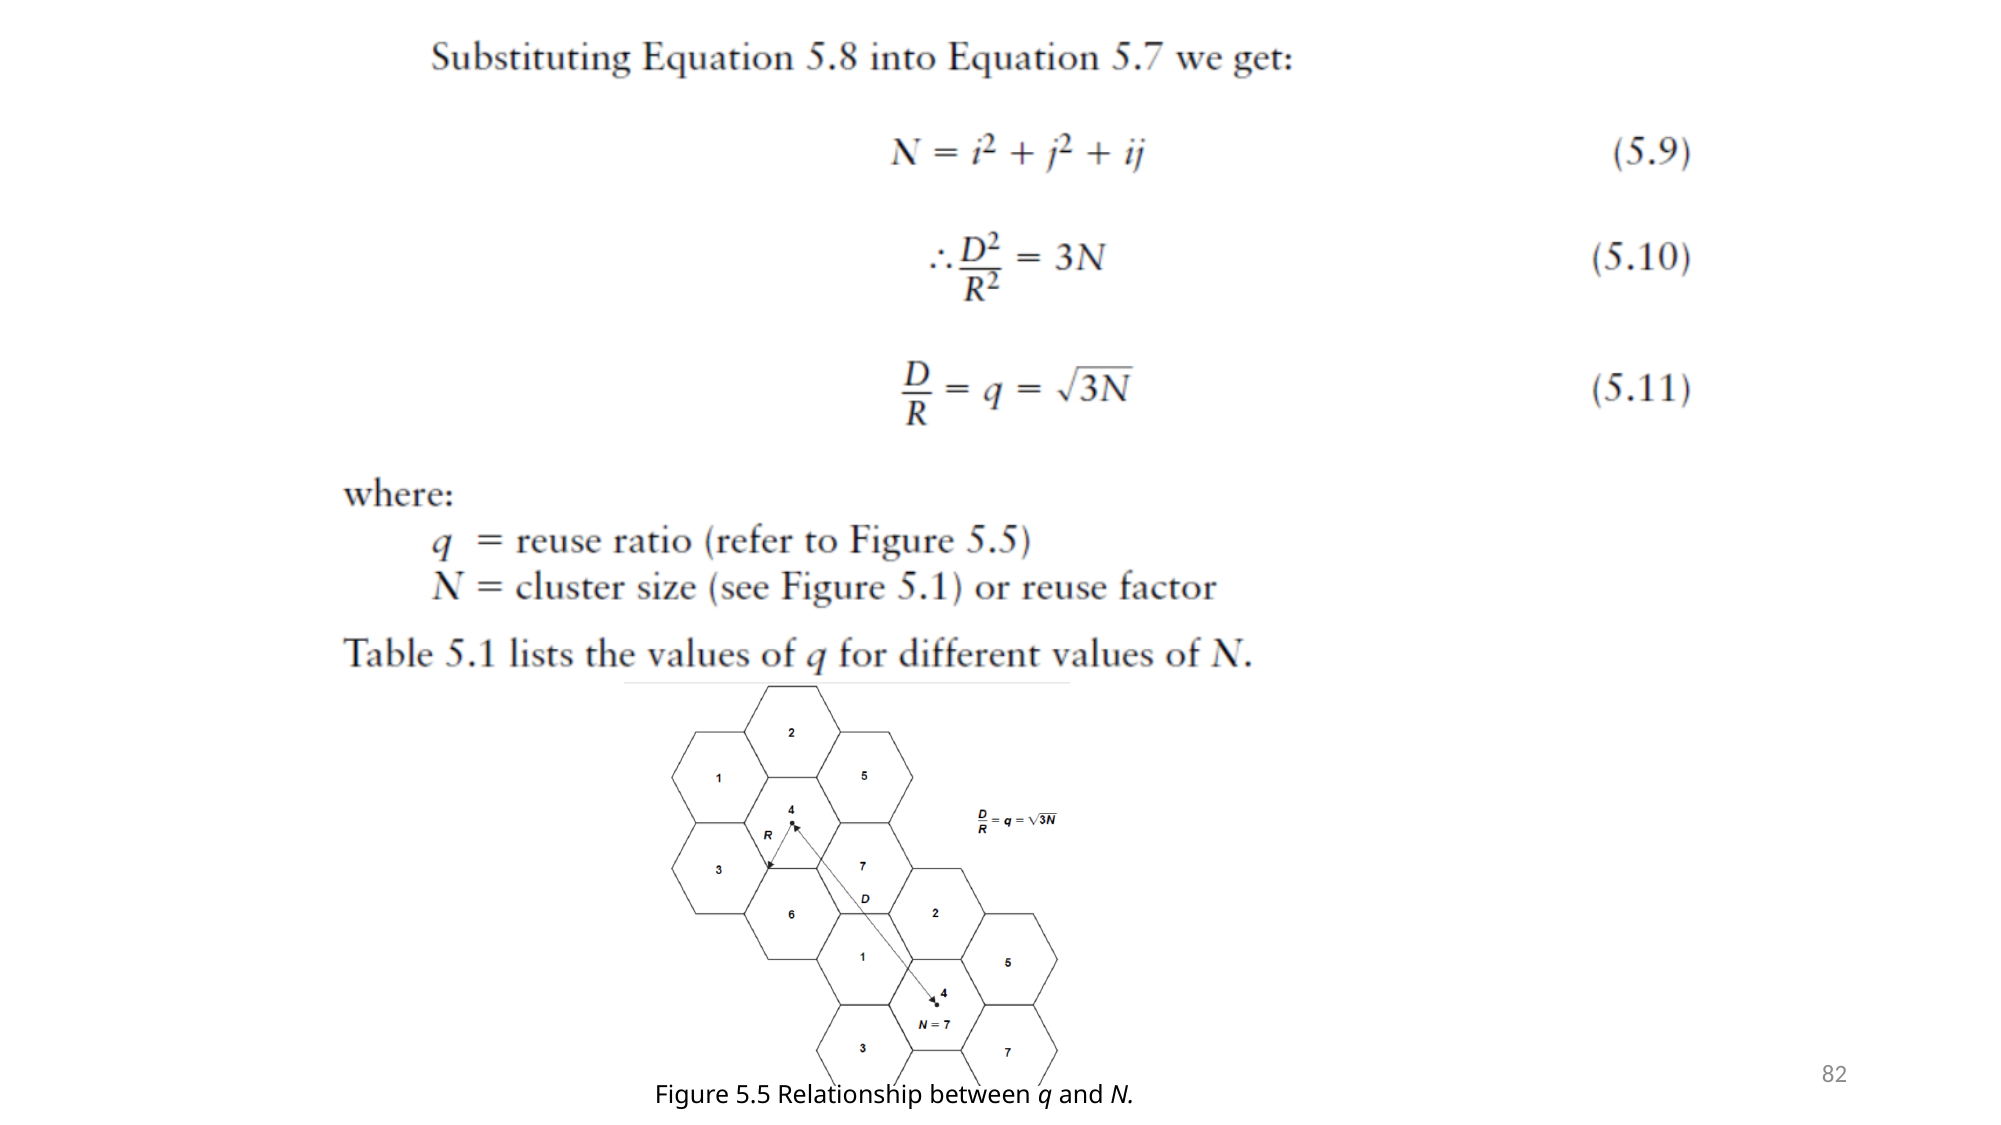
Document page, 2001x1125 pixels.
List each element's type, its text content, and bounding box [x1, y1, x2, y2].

text_box Figure 5.5 Relationship between q and N. [640, 1071, 1466, 1116]
slide_number 82 [1412, 1042, 1863, 1103]
picture [337, 24, 1713, 1086]
